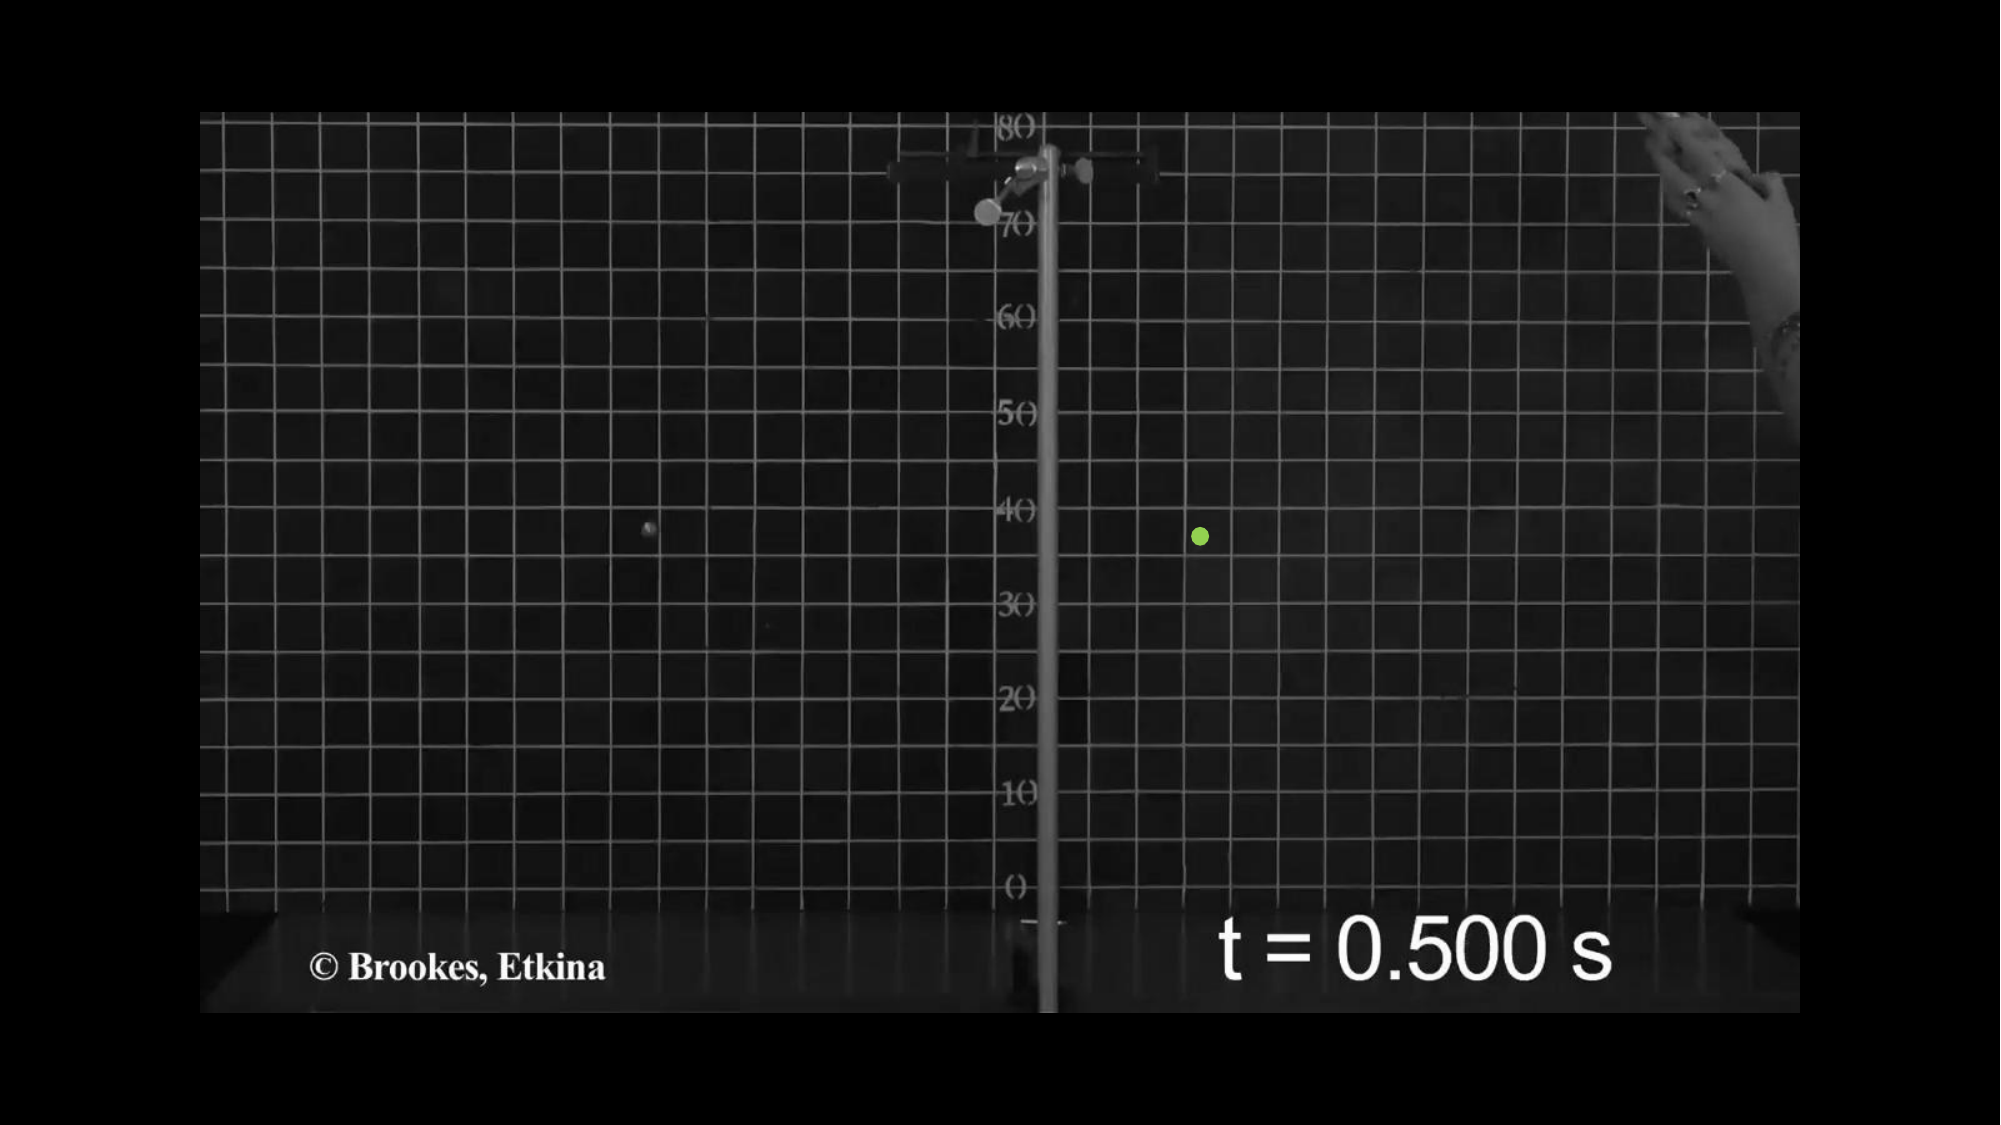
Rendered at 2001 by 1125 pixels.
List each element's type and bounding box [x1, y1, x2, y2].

picture [199, 112, 1800, 1013]
